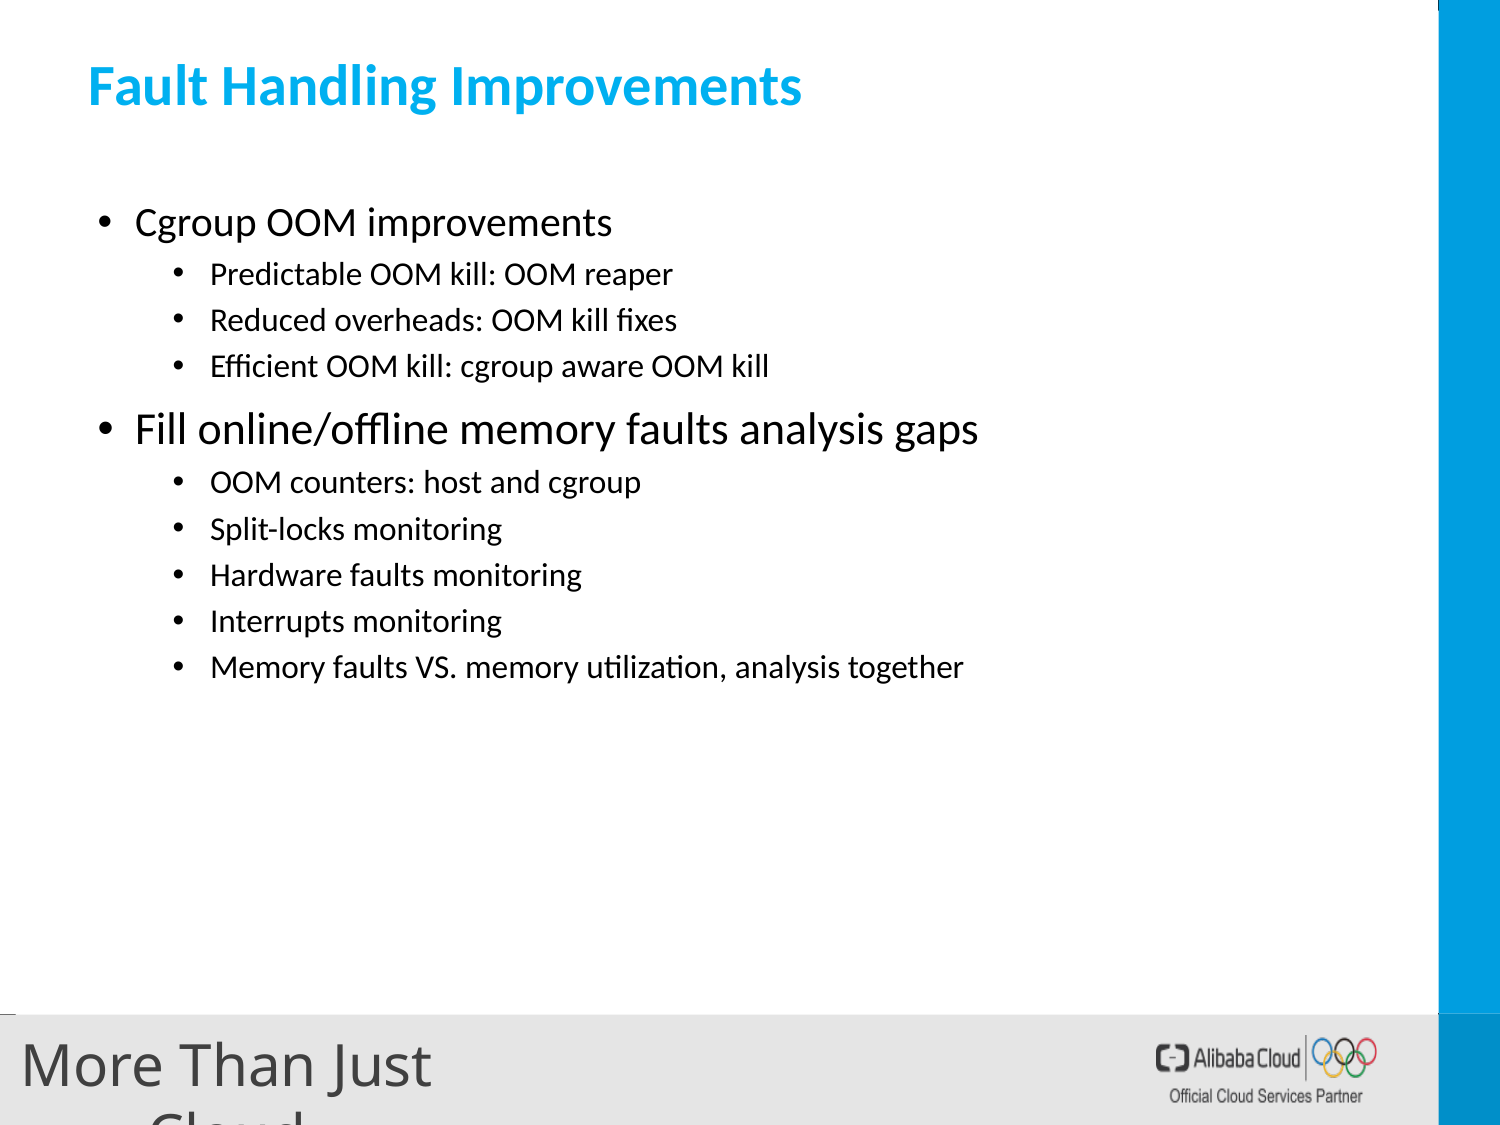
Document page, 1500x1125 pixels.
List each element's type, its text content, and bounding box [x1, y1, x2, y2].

text_box Cgroup OOM improvements Predictable OOM kill: OOM reaper Reduced overheads: OOM kill fixes Efficient OOM kill: cgroup aware OOM kill Fill online/offline memory faults analysis gaps OOM counters: host and cgroup Split-locks monitoring Hardware faults monitoring Interrupts monitoring Memory faults VS. memory utilization, analysis together [82, 193, 1377, 990]
text_box [1438, 0, 1500, 1013]
text_box [0, 1014, 1438, 1125]
text_box Fault Handling Improvements [82, 44, 1283, 121]
text_box More Than Just Cloud [0, 1024, 499, 1125]
picture [1156, 1035, 1377, 1104]
text_box [1438, 1013, 1500, 1125]
